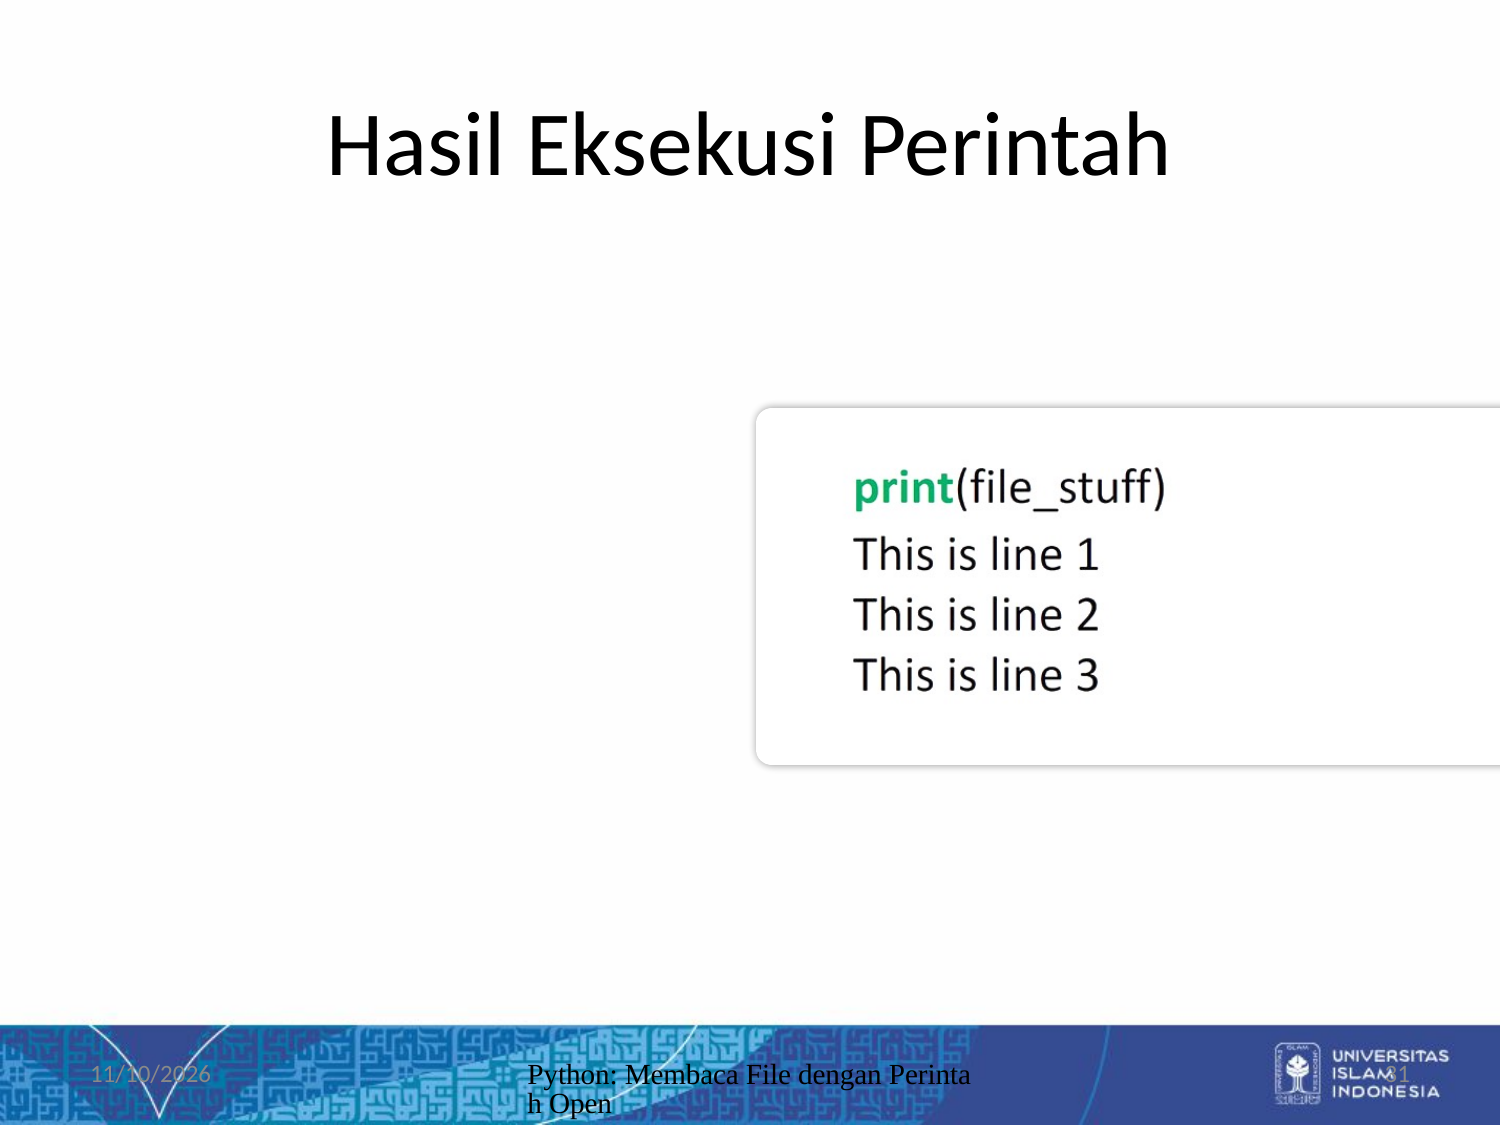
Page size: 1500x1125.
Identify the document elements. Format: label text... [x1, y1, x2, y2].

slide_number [75, 1042, 425, 1103]
picture [0, 0, 1500, 1125]
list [787, 438, 1500, 735]
slide_number 31 [1074, 1042, 1425, 1103]
title Hasil Eksekusi Perintah [75, 45, 1425, 233]
footer Python: Membaca File dengan Perintah Open [512, 1042, 988, 1103]
